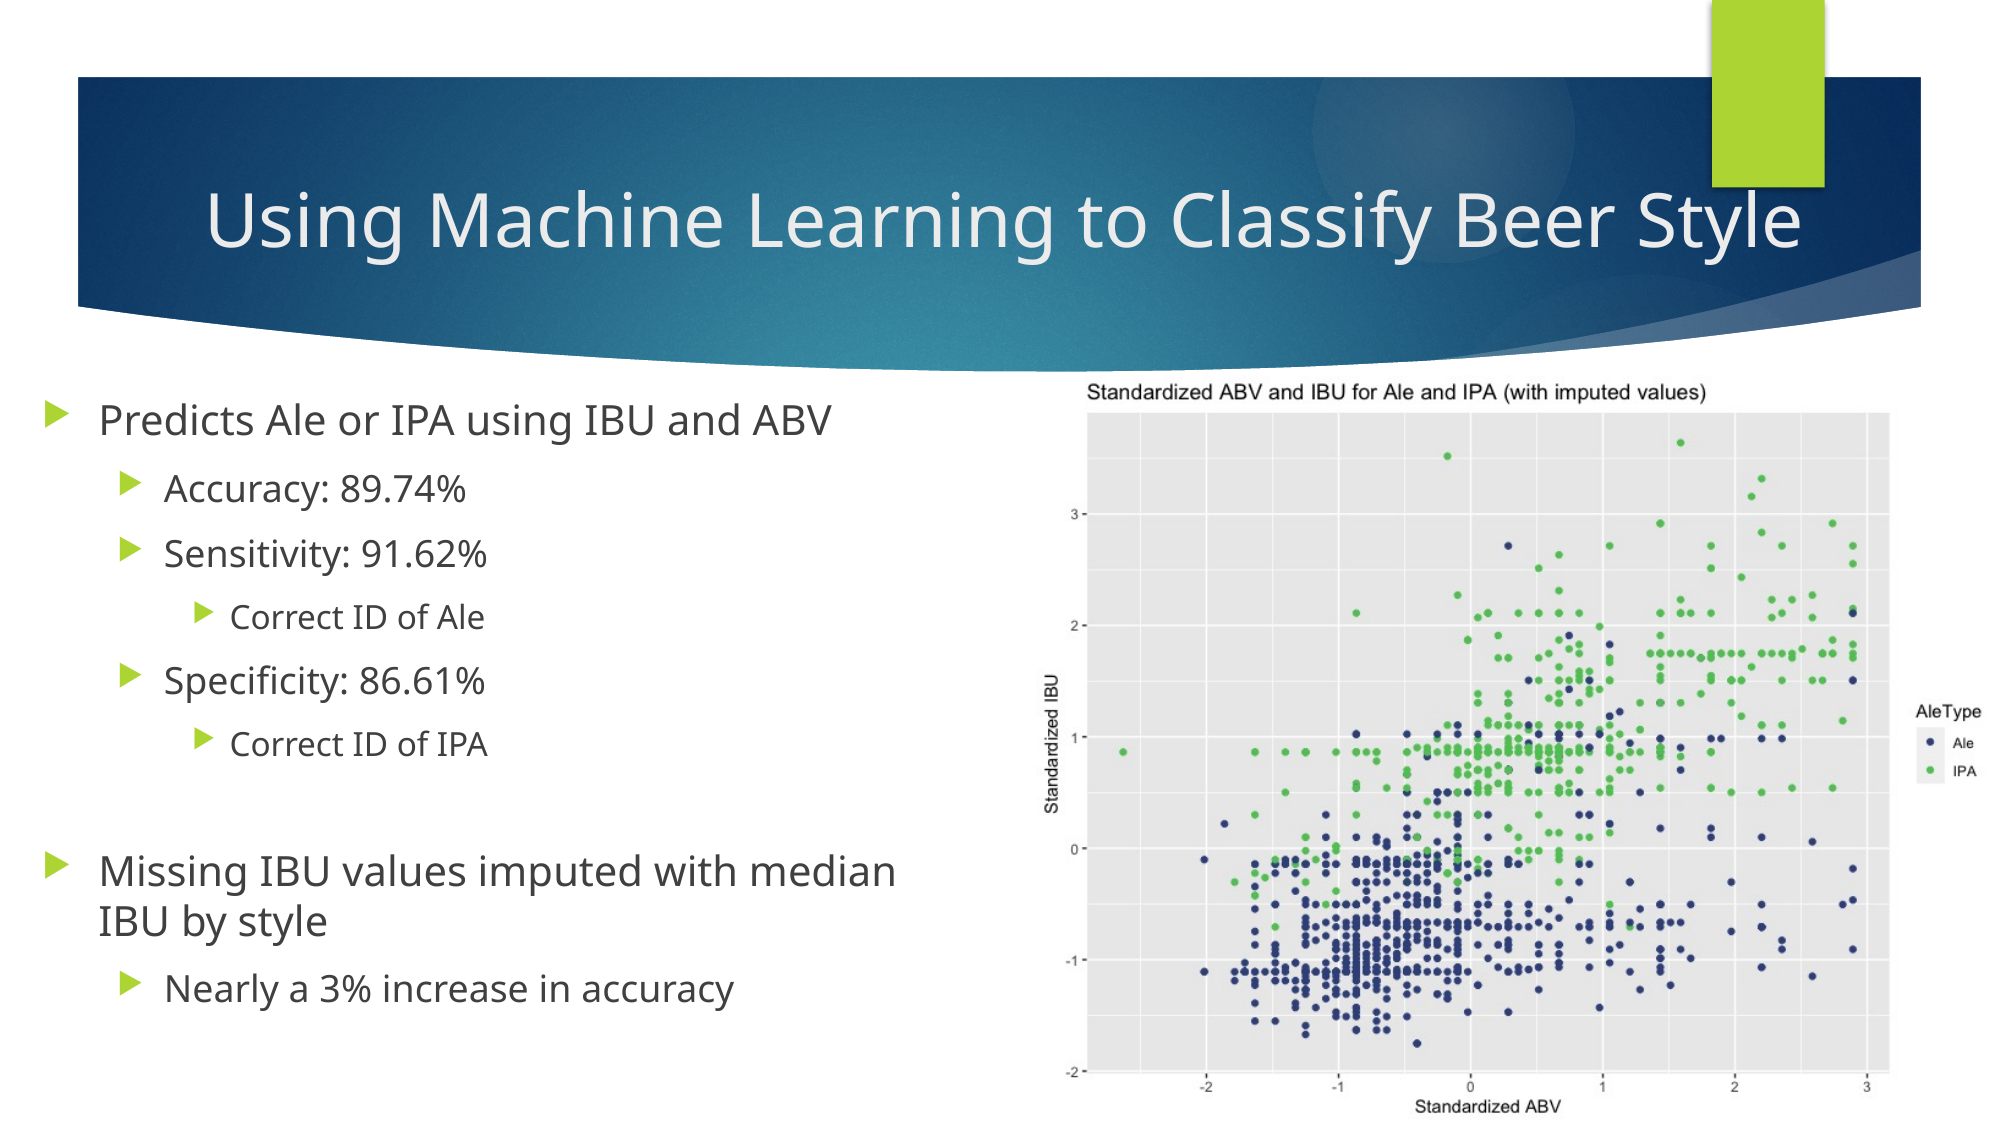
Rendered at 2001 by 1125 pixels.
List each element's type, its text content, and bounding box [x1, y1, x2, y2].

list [1036, 375, 2000, 1125]
title Using Machine Learning to Classify Beer Style [189, 159, 1859, 276]
text_box Predicts Ale or IPA using IBU and ABV Accuracy: 89.74% Sensitivity: 91.62% Correct ID of Ale Specificity: 86.61% Correct ID of IPA Missing IBU values imputed with median IBU by style Nearly a 3% increase in accuracy [27, 386, 1030, 1062]
